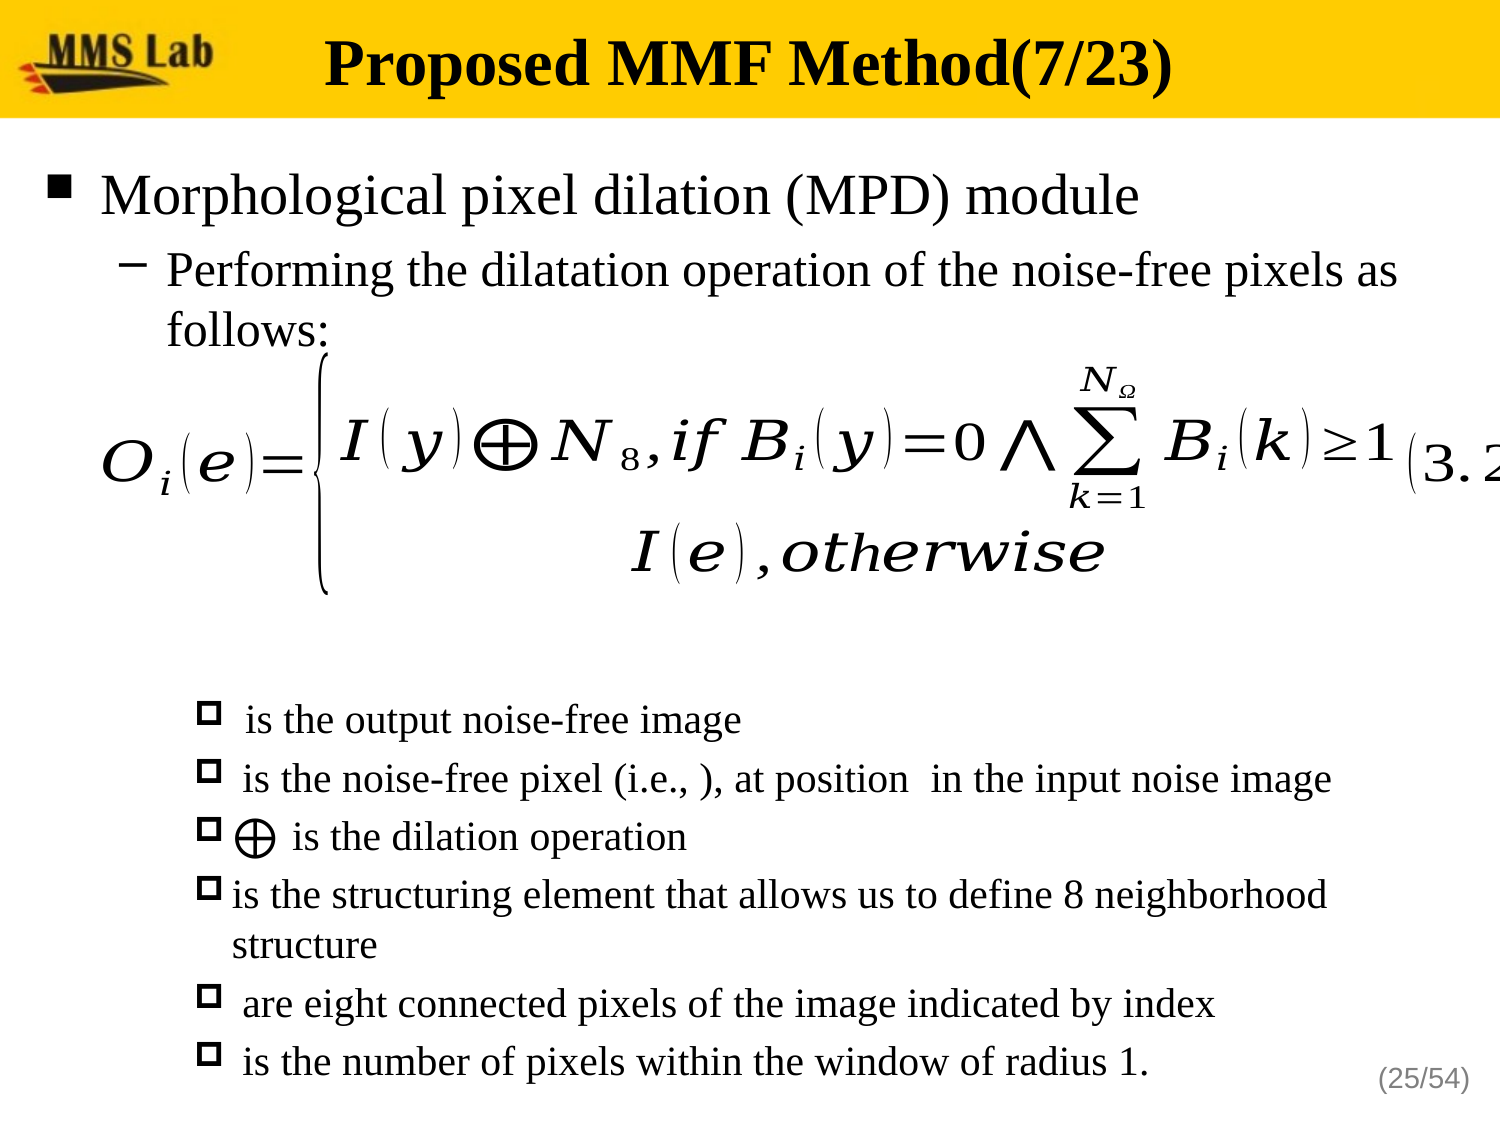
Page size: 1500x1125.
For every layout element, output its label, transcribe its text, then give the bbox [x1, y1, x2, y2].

title Proposed MMF Method(7/23) [0, 0, 1500, 119]
picture [0, 119, 1500, 1096]
picture [1490, 469, 1500, 477]
